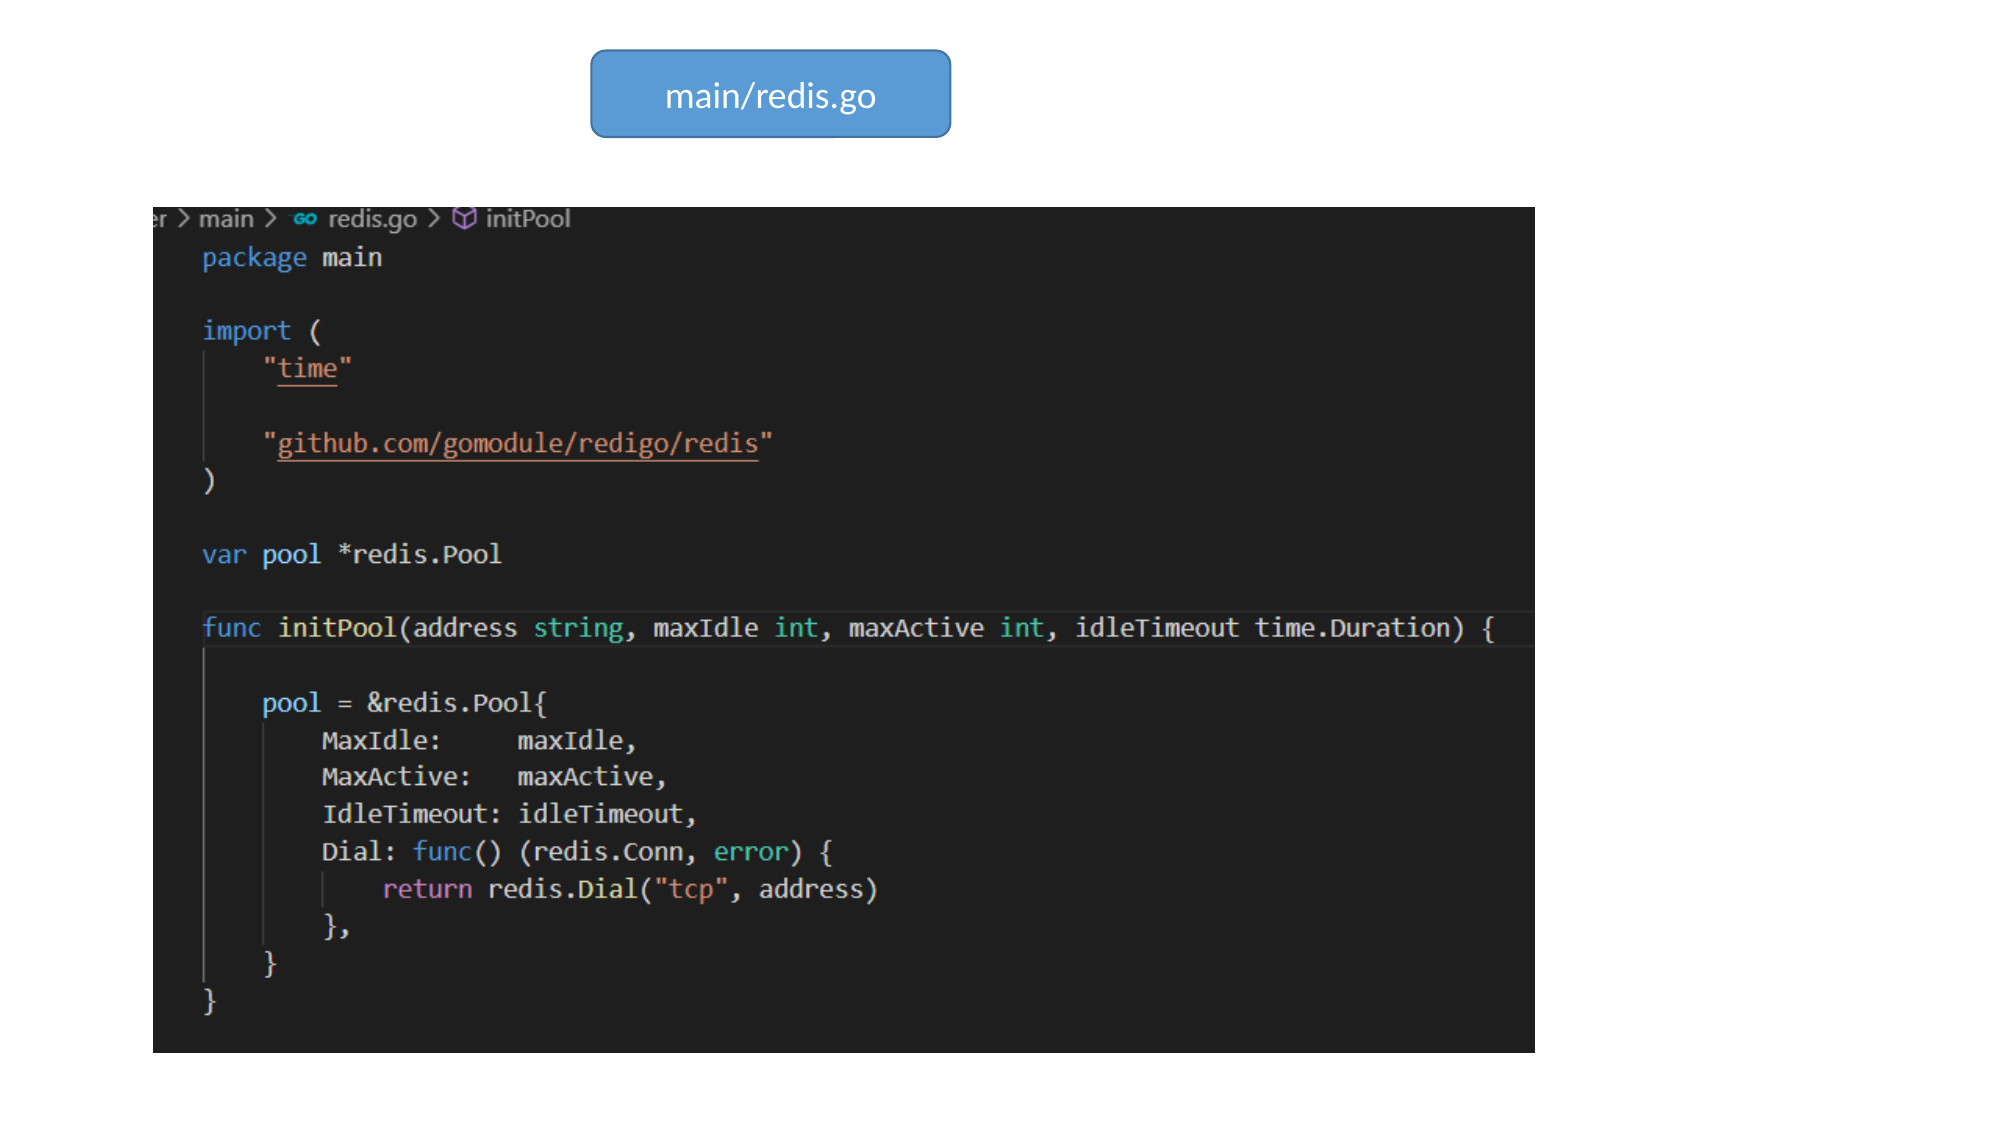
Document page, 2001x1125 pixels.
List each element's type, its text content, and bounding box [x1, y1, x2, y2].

text_box main/redis.go [590, 49, 952, 139]
picture [153, 207, 1535, 1053]
